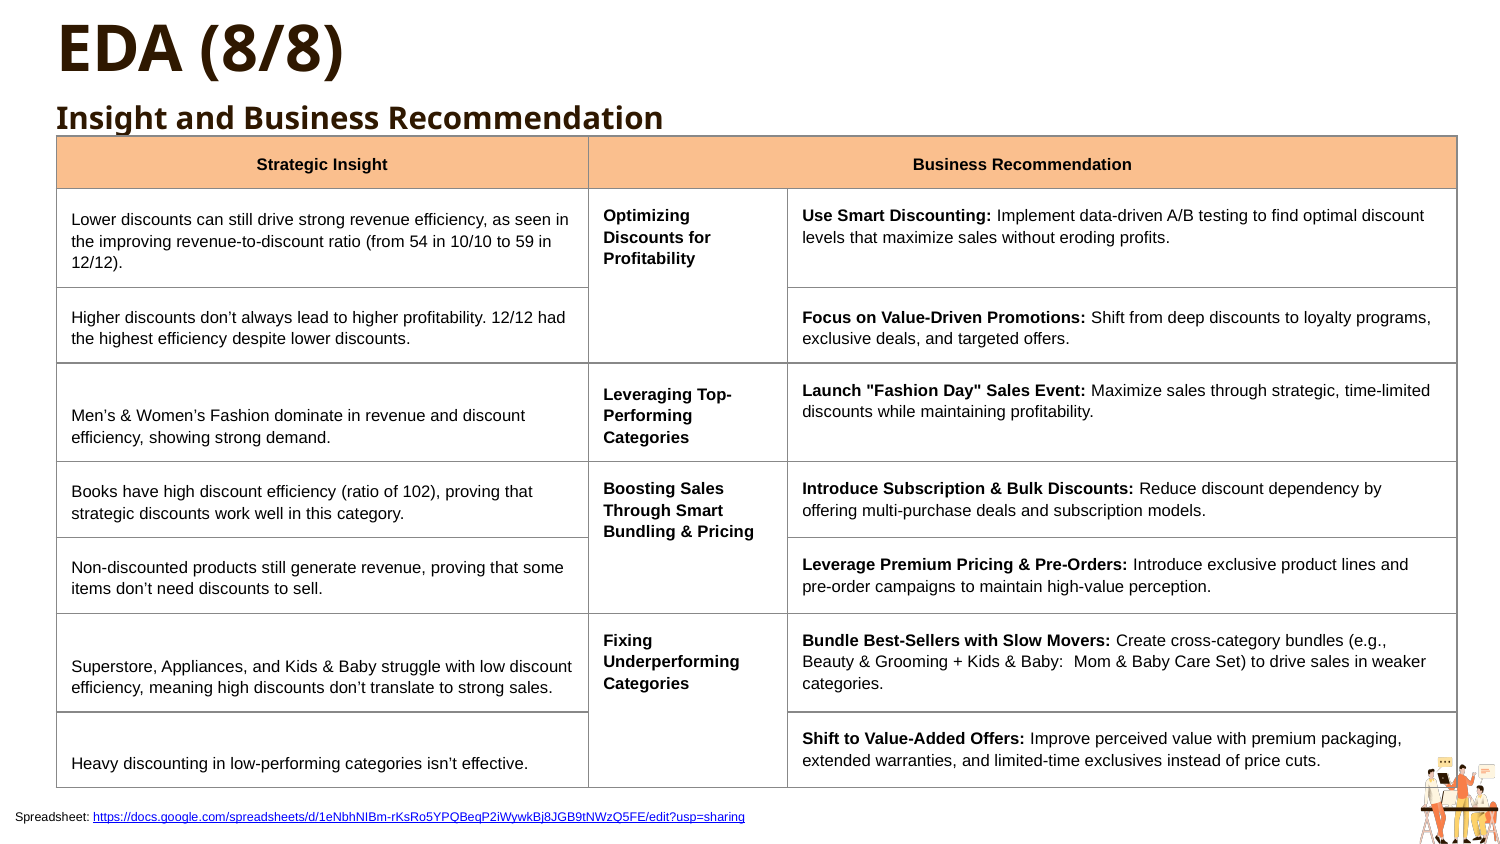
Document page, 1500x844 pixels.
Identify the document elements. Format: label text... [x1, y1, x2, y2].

table_cell Use Smart Discounting: Implement data-driven A/B testing to find optimal discount levels that maximize sales without eroding profits. [788, 189, 1456, 287]
text_box [1419, 757, 1500, 844]
table_cell Books have high discount efficiency (ratio of 102), proving that strategic discounts work well in this category. [57, 462, 588, 537]
table_cell Introduce Subscription & Bulk Discounts: Reduce discount dependency by offering multi-purchase deals and subscription models. [788, 462, 1456, 537]
table_cell Leveraging Top-Performing Categories [589, 364, 787, 461]
table_cell Boosting Sales Through Smart Bundling & Pricing [589, 462, 787, 613]
table_header Business Recommendation [589, 137, 1456, 188]
table_cell Men’s & Women’s Fashion dominate in revenue and discount efficiency, showing strong demand. [57, 364, 588, 461]
table_cell Bundle Best-Sellers with Slow Movers: Create cross-category bundles (e.g., Beauty & Grooming + Kids & Baby: Mom & Baby Care Set) to drive sales in weaker categories. [788, 614, 1456, 711]
table_cell Non-discounted products still generate revenue, proving that some items don’t need discounts to sell. [57, 538, 588, 613]
table_cell Fixing Underperforming Categories [589, 614, 787, 787]
table_cell Heavy discounting in low-performing categories isn’t effective. [57, 713, 588, 787]
text_box Insight and Business Recommendation [56, 97, 1029, 135]
table_cell Superstore, Appliances, and Kids & Baby struggle with low discount efficiency, meaning high discounts don’t translate to strong sales. [57, 614, 588, 711]
table_cell Leverage Premium Pricing & Pre-Orders: Introduce exclusive product lines and pre-order campaigns to maintain high-value perception. [788, 538, 1456, 613]
table_cell Higher discounts don’t always lead to higher profitability. 12/12 had the highest efficiency despite lower discounts. [57, 288, 588, 362]
text_box EDA (8/8) [56, 7, 1029, 85]
table_cell Lower discounts can still drive strong revenue efficiency, as seen in the improving revenue-to-discount ratio (from 54 in 10/10 to 59 in 12/12). [57, 189, 588, 287]
text_box Spreadsheet: https://docs.google.com/spreadsheets/d/1eNbhNIBm-rKsRo5YPQBeqP2iWywkBj8JGB9tNWzQ5FE/edit?usp=sharing [0, 800, 763, 832]
table_header Strategic Insight [57, 137, 588, 188]
table_cell Optimizing Discounts for Profitability [589, 189, 787, 362]
table_cell Shift to Value-Added Offers: Improve perceived value with premium packaging, extended warranties, and limited-time exclusives instead of price cuts. [788, 713, 1456, 787]
table_cell Launch "Fashion Day" Sales Event: Maximize sales through strategic, time-limited discounts while maintaining profitability. [788, 364, 1456, 461]
table_cell Focus on Value-Driven Promotions: Shift from deep discounts to loyalty programs, exclusive deals, and targeted offers. [788, 288, 1456, 362]
